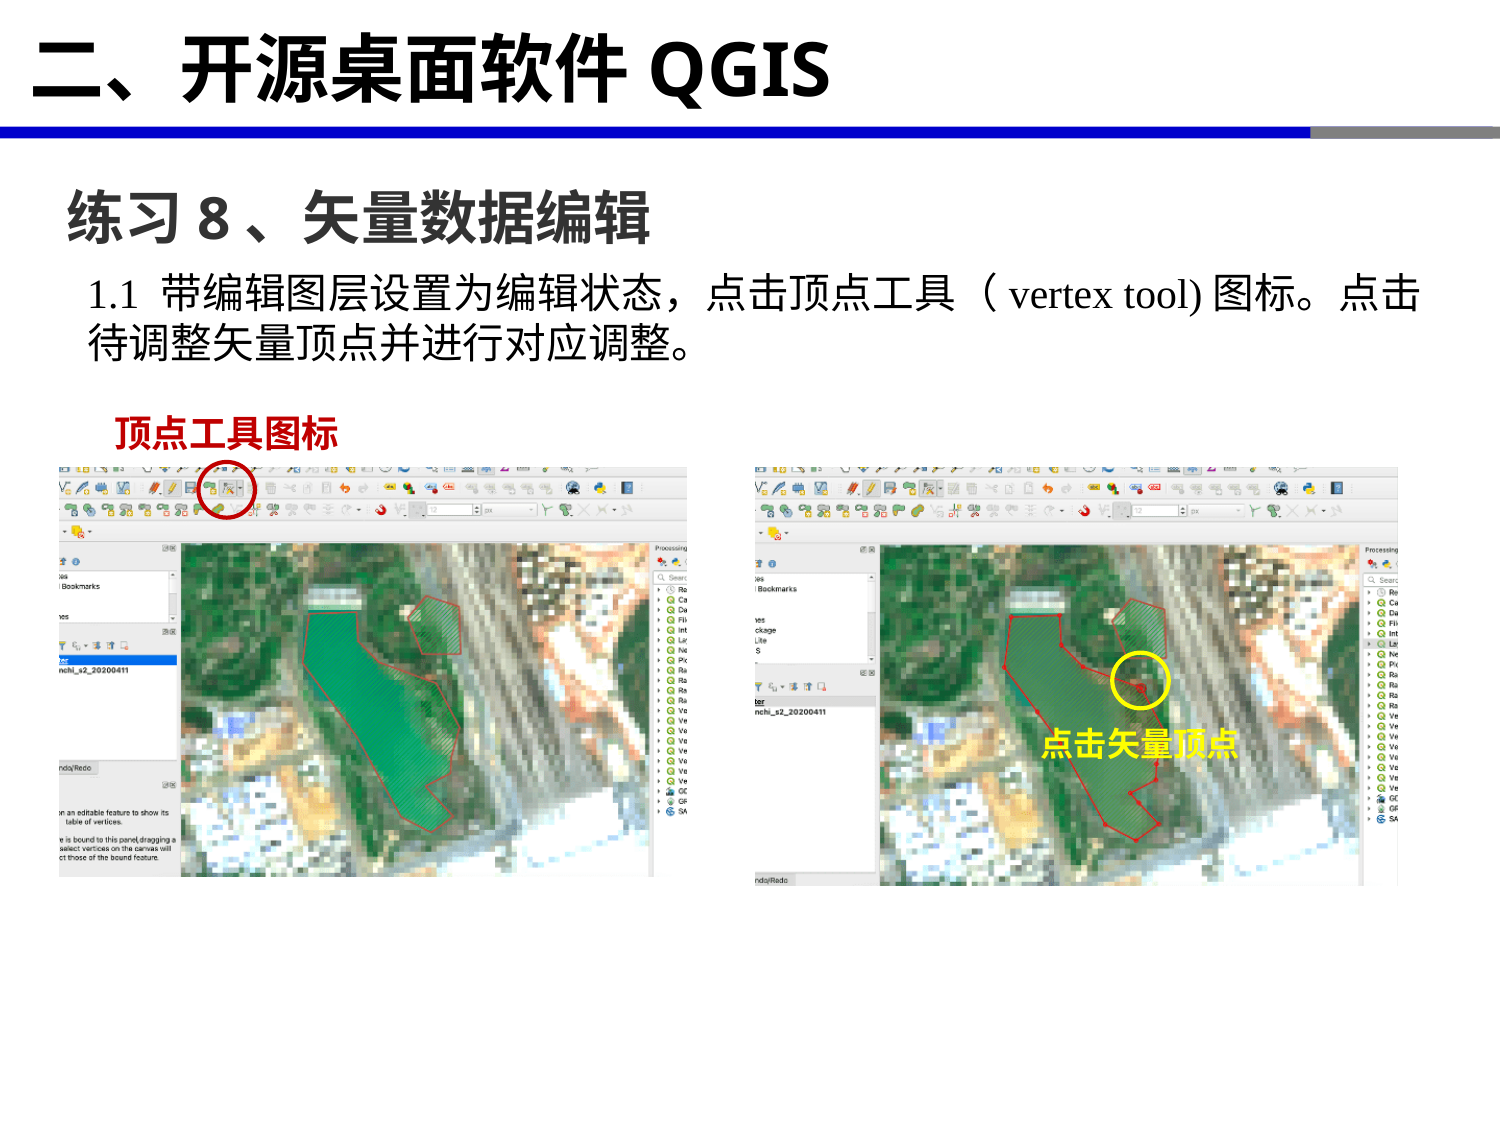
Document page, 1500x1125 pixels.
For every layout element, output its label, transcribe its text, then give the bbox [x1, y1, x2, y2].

picture [59, 466, 688, 877]
text_box 练习8、矢量数据编辑 [52, 138, 1448, 259]
title 二、开源桌面软件QGIS [0, 1, 1479, 132]
picture [754, 466, 1400, 886]
text_box 顶点工具图标 [59, 402, 394, 463]
text_box 1.1 带编辑图层设置为编辑状态，点击顶点工具（vertex tool)图标。点击待调整矢量顶点并进行对应调整。 [72, 259, 1437, 375]
